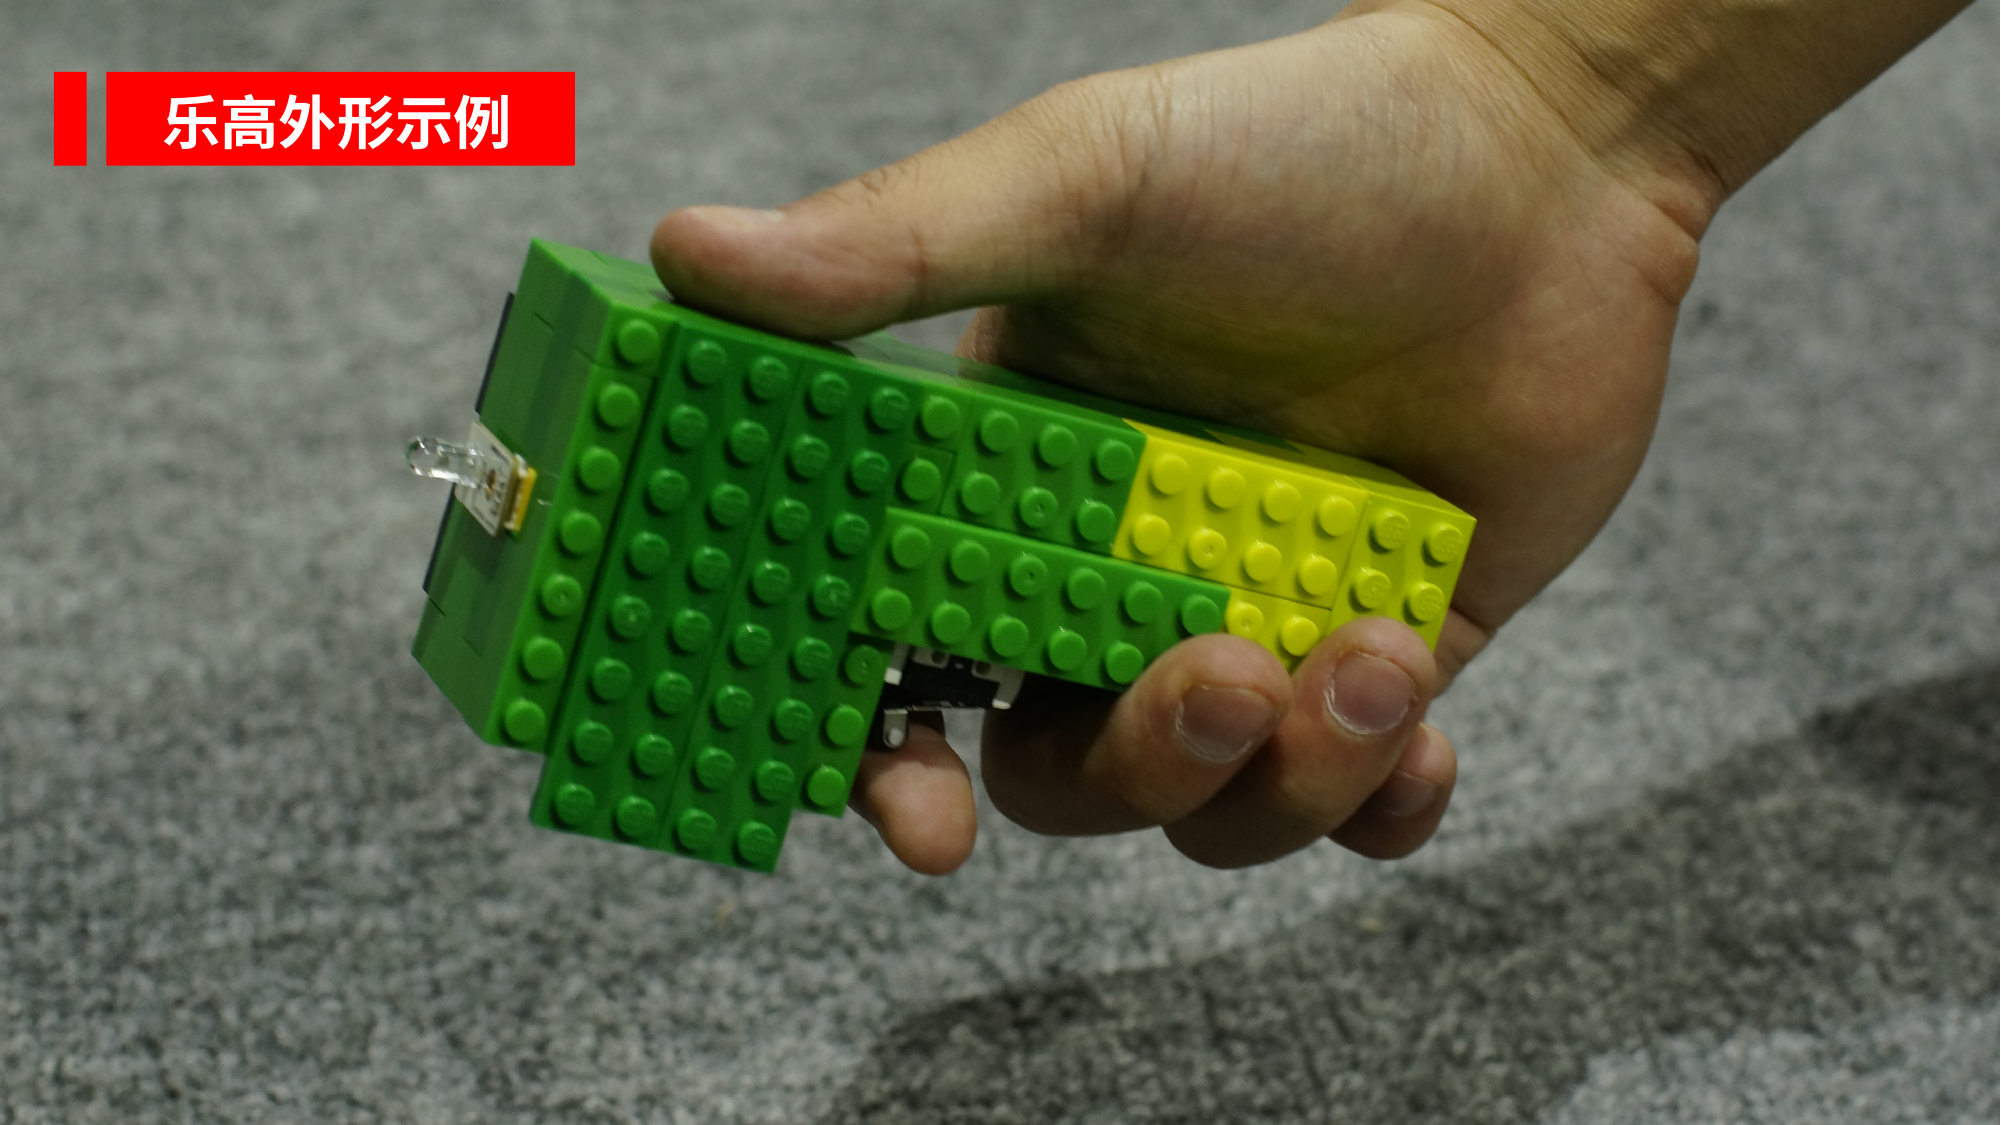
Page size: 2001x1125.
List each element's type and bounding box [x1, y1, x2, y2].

text_box [53, 71, 575, 166]
picture [0, 0, 2000, 1125]
